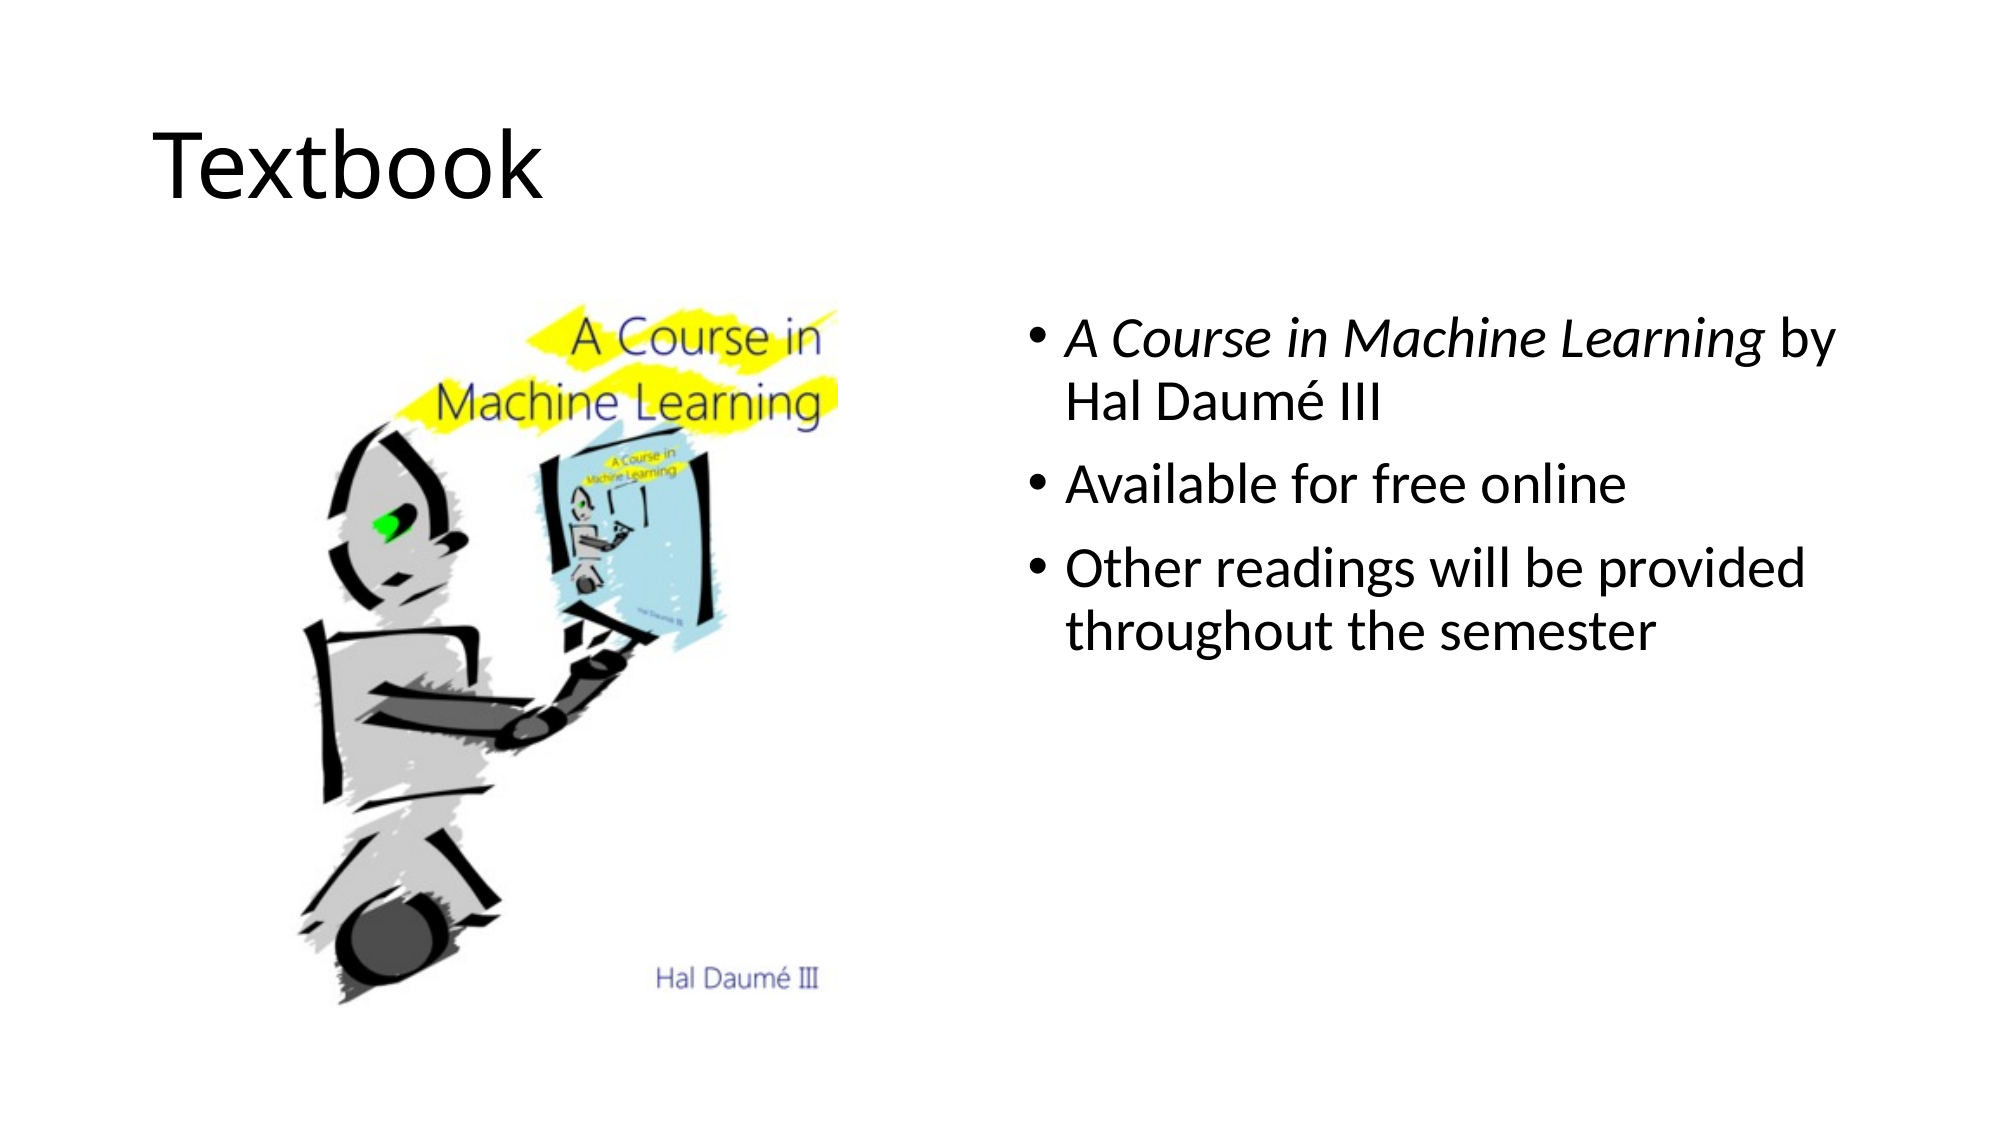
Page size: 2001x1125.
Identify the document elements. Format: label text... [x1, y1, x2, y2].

list A Course in Machine Learning by Hal Daumé III Available for free online Other readings will be provided throughout the semester [1012, 299, 1863, 1014]
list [286, 299, 838, 1014]
title Textbook [137, 59, 1863, 278]
